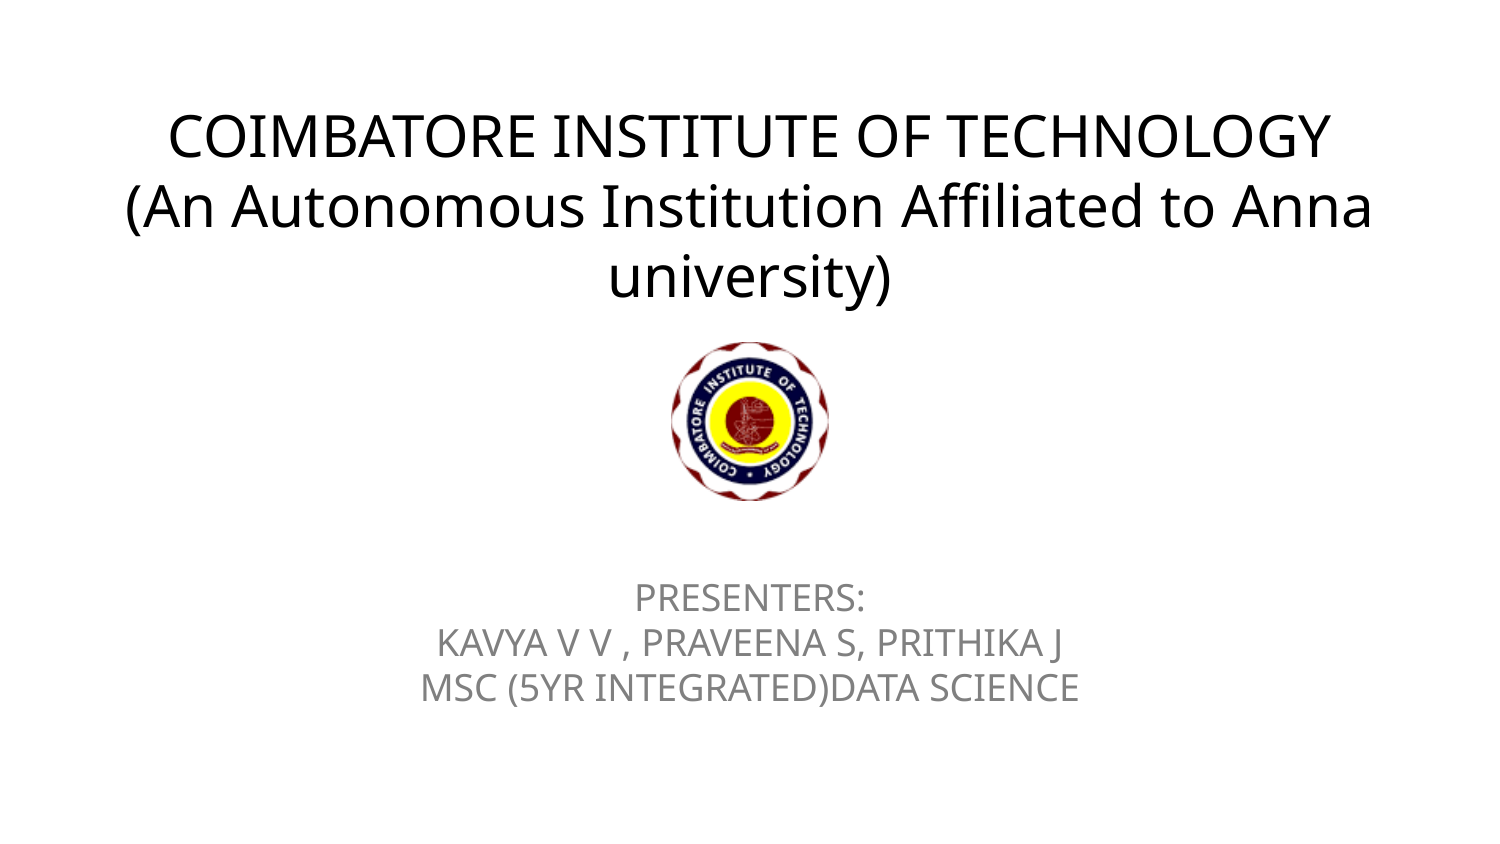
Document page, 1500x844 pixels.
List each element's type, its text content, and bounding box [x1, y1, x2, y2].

subtitle PRESENTERS: KAVYA V V , PRAVEENA S, PRITHIKA J MSC (5YR INTEGRATED)DATA SCIENCE [41, 558, 1440, 689]
picture [671, 342, 829, 501]
title COIMBATORE INSTITUTE OF TECHNOLOGY (An Autonomous Institution Affiliated to Anna university) [51, 122, 1449, 459]
